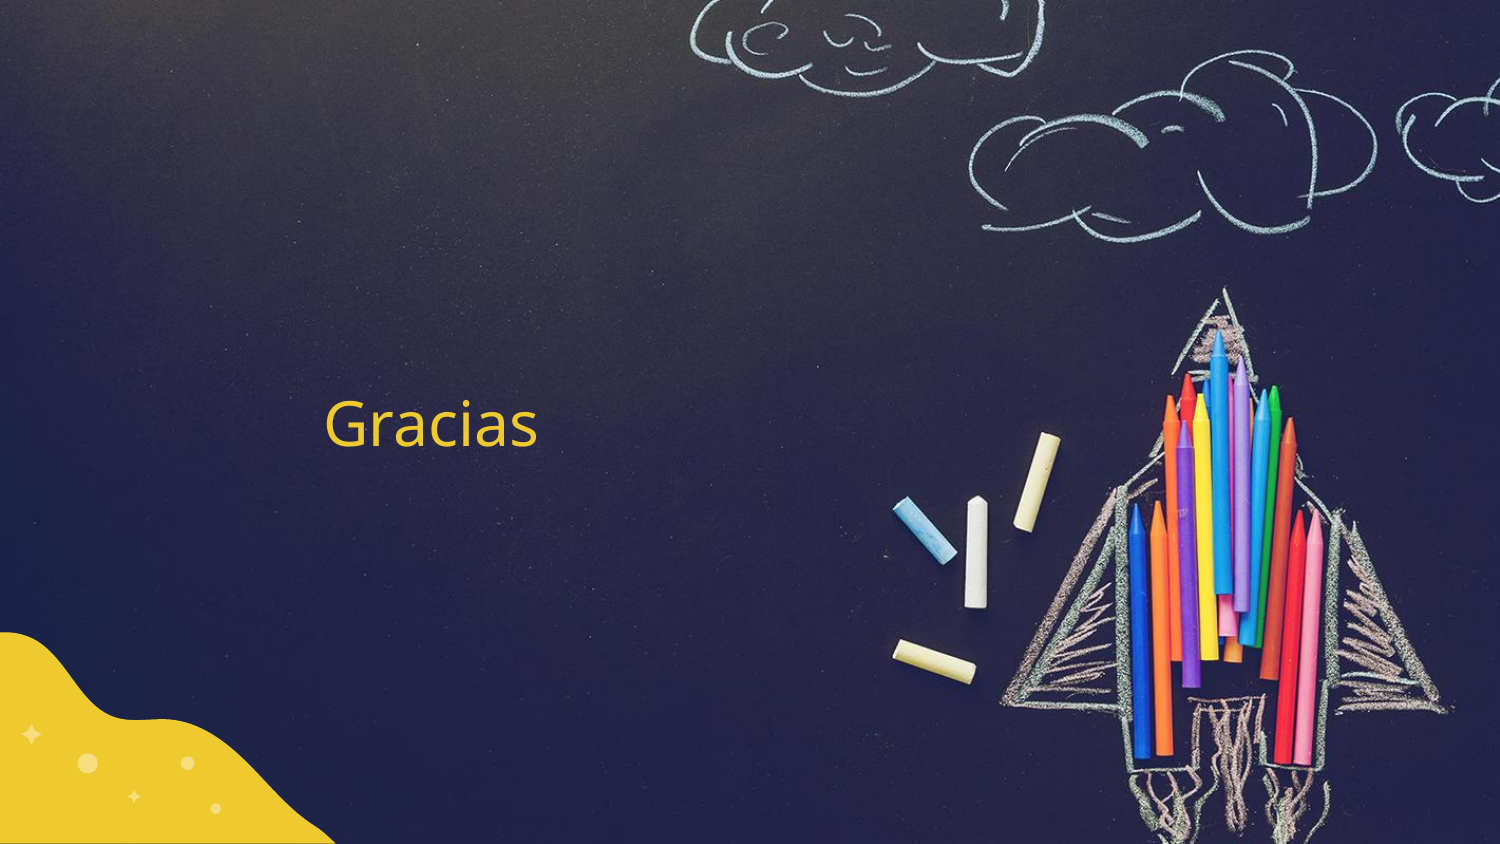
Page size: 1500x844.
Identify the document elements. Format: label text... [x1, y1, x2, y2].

picture [0, 0, 1500, 844]
title Gracias [308, 298, 939, 546]
